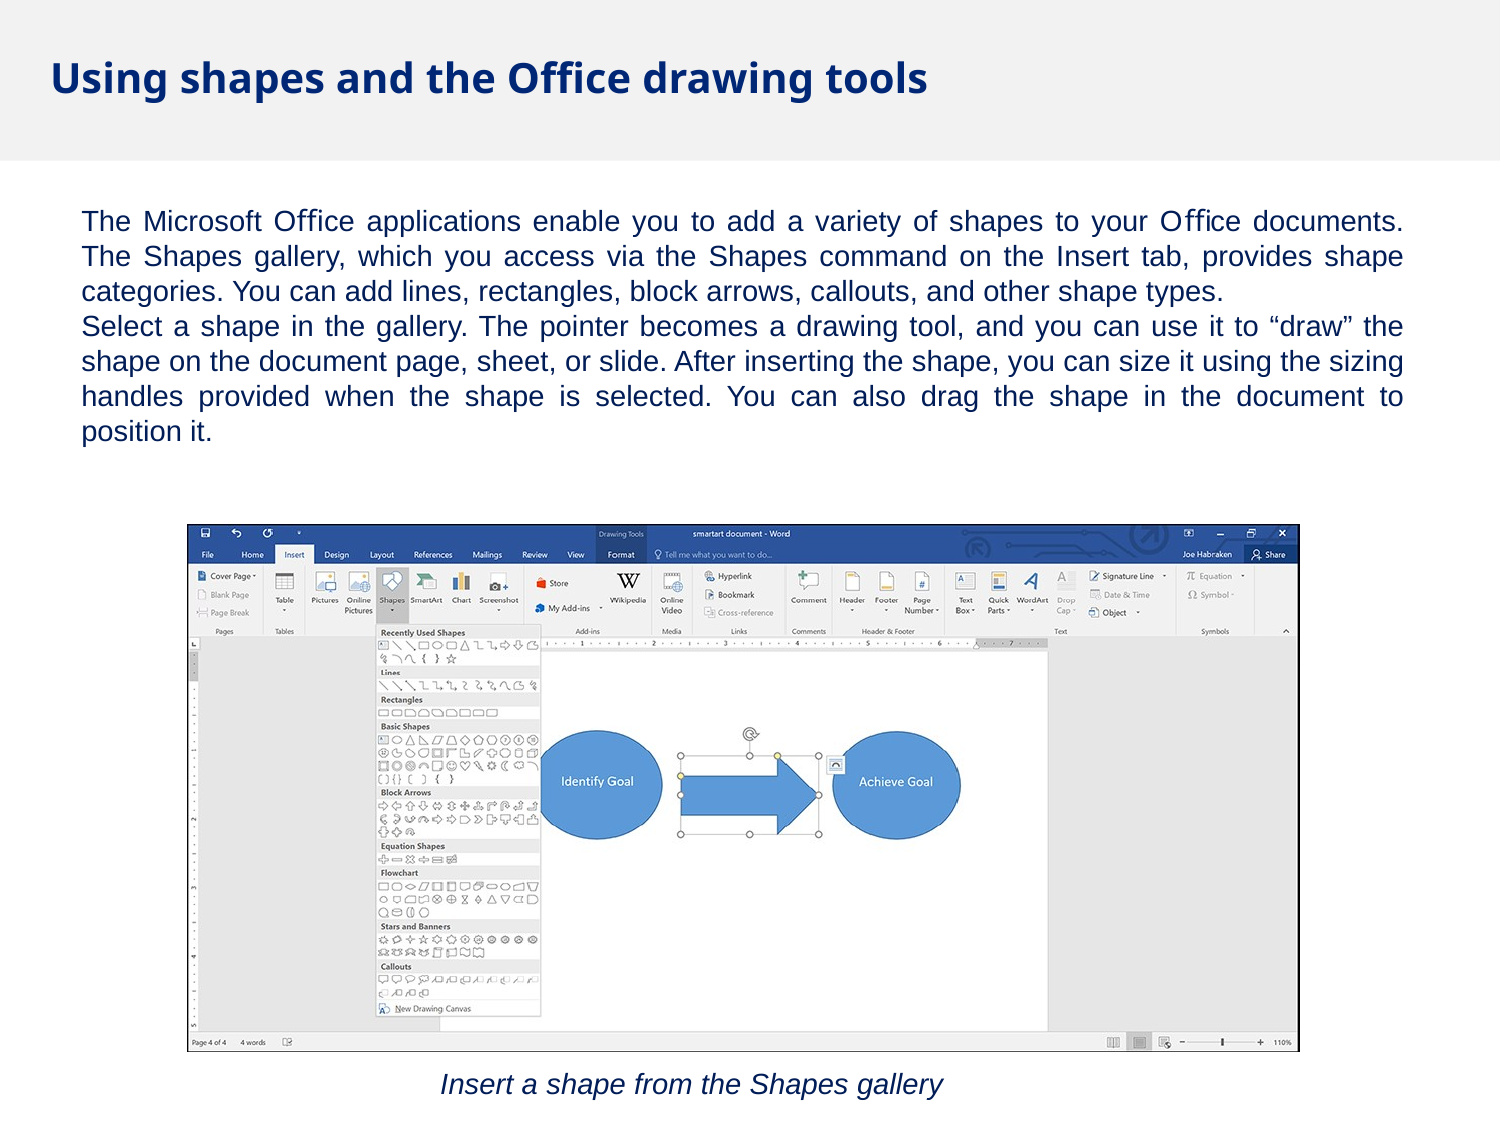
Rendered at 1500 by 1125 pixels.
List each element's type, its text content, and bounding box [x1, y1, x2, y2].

picture [187, 524, 1301, 1053]
text_box Insert a shape from the Shapes gallery [425, 1061, 959, 1108]
title Using shapes and the Oﬃce drawing tools [50, 50, 1038, 240]
text_box The Microsoft Oﬃce applications enable you to add a variety of shapes to your Oﬃce documents. The Shapes gallery, which you access via the Shapes command on the Insert tab, provides shape categories. You can add lines, rectangles, block arrows, callouts, and other shape types. Select a shape in the gallery. The pointer becomes a drawing tool, and you can use it to “draw” the shape on the document page, sheet, or slide. After inserting the shape, you can size it using the sizing handles provided when the shape is selected. You can also drag the shape in the document to position it. [81, 200, 1407, 447]
